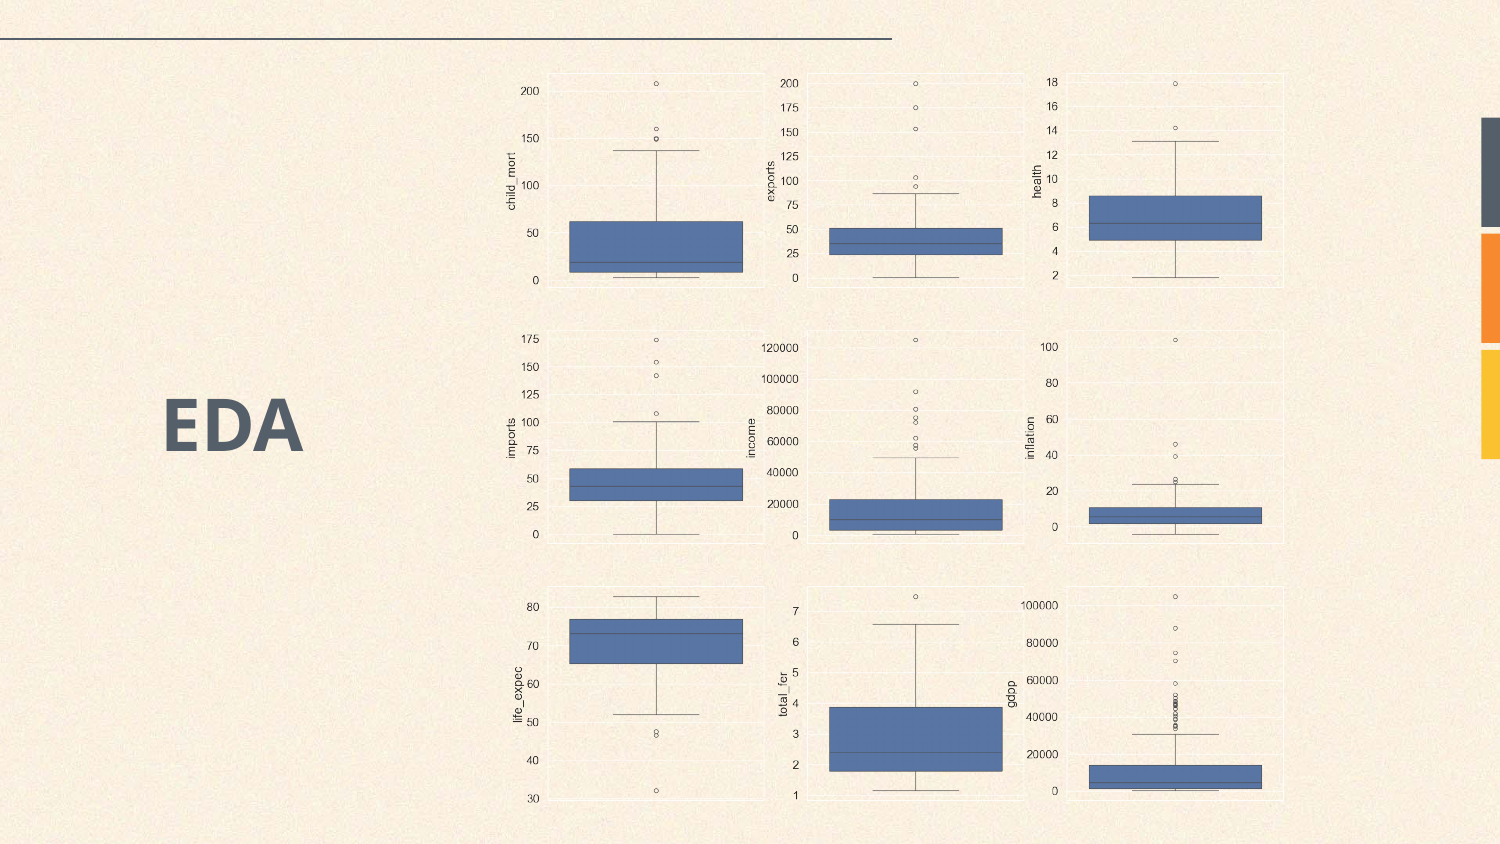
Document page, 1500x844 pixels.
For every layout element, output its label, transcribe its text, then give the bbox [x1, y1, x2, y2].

picture [0, 0, 1500, 844]
title EDA [97, 374, 368, 469]
